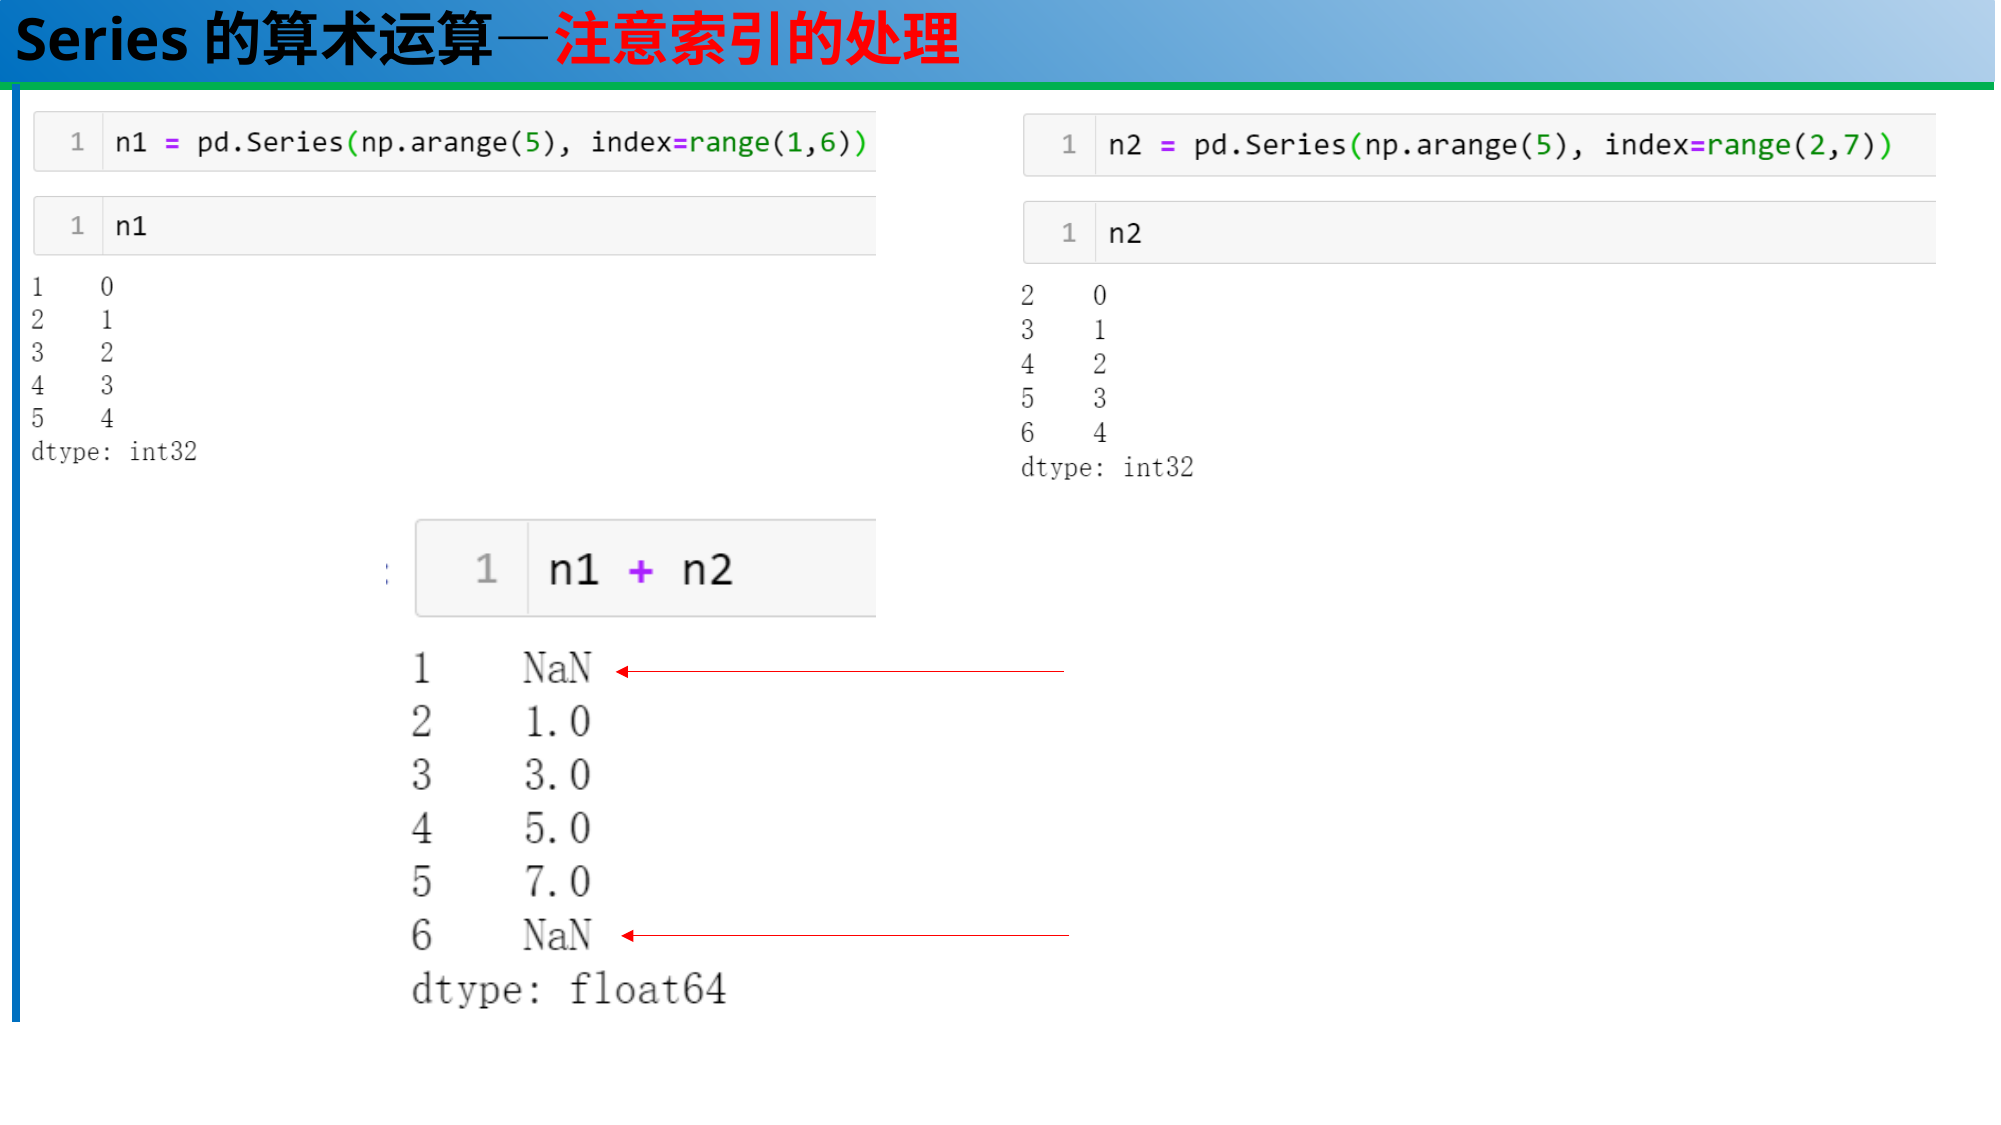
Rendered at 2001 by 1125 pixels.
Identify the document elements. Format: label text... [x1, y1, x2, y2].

title Series的算术运算—注意索引的处理 [0, 0, 1995, 82]
picture [386, 509, 876, 1045]
picture [25, 108, 876, 475]
picture [1010, 108, 1936, 494]
